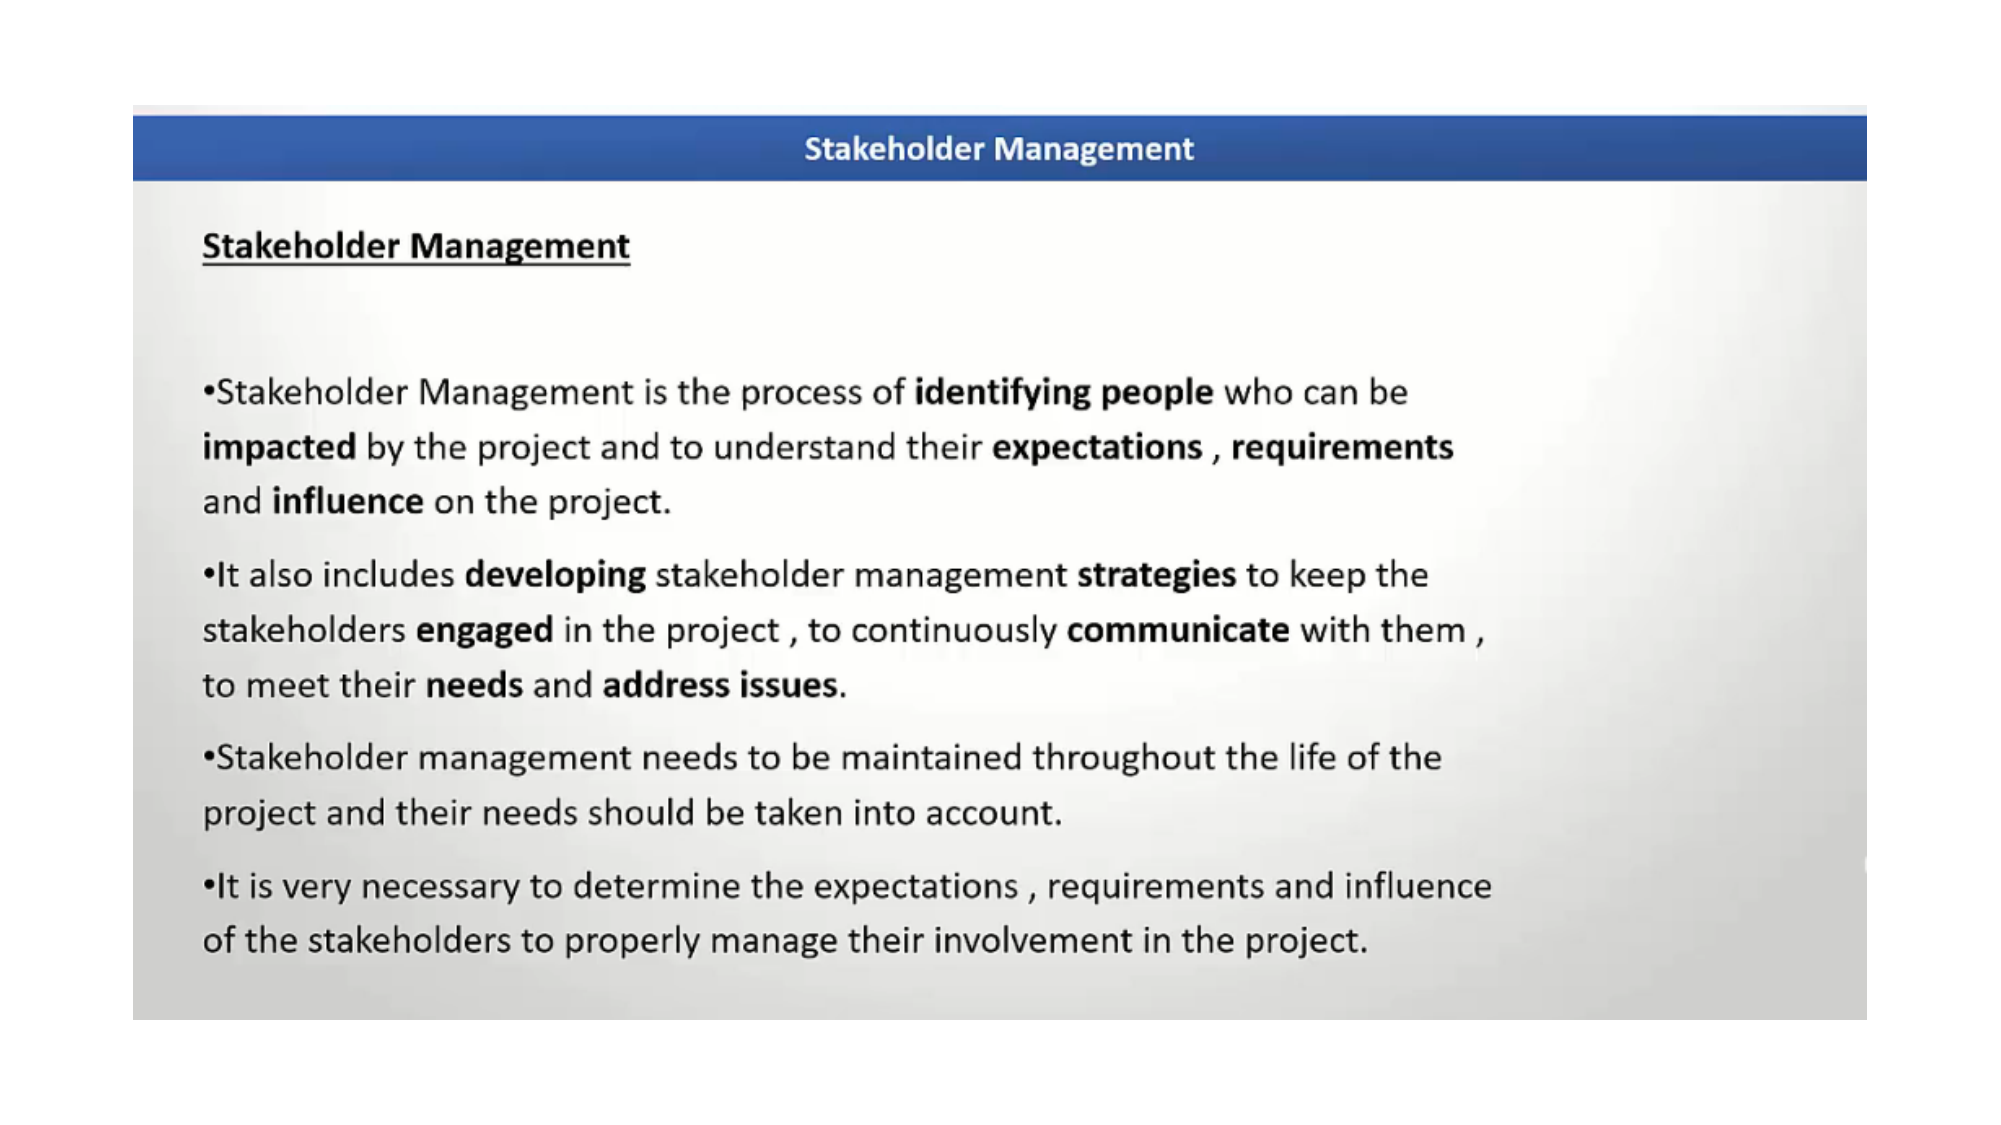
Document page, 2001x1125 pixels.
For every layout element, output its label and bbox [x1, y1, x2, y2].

list [133, 104, 1867, 1020]
